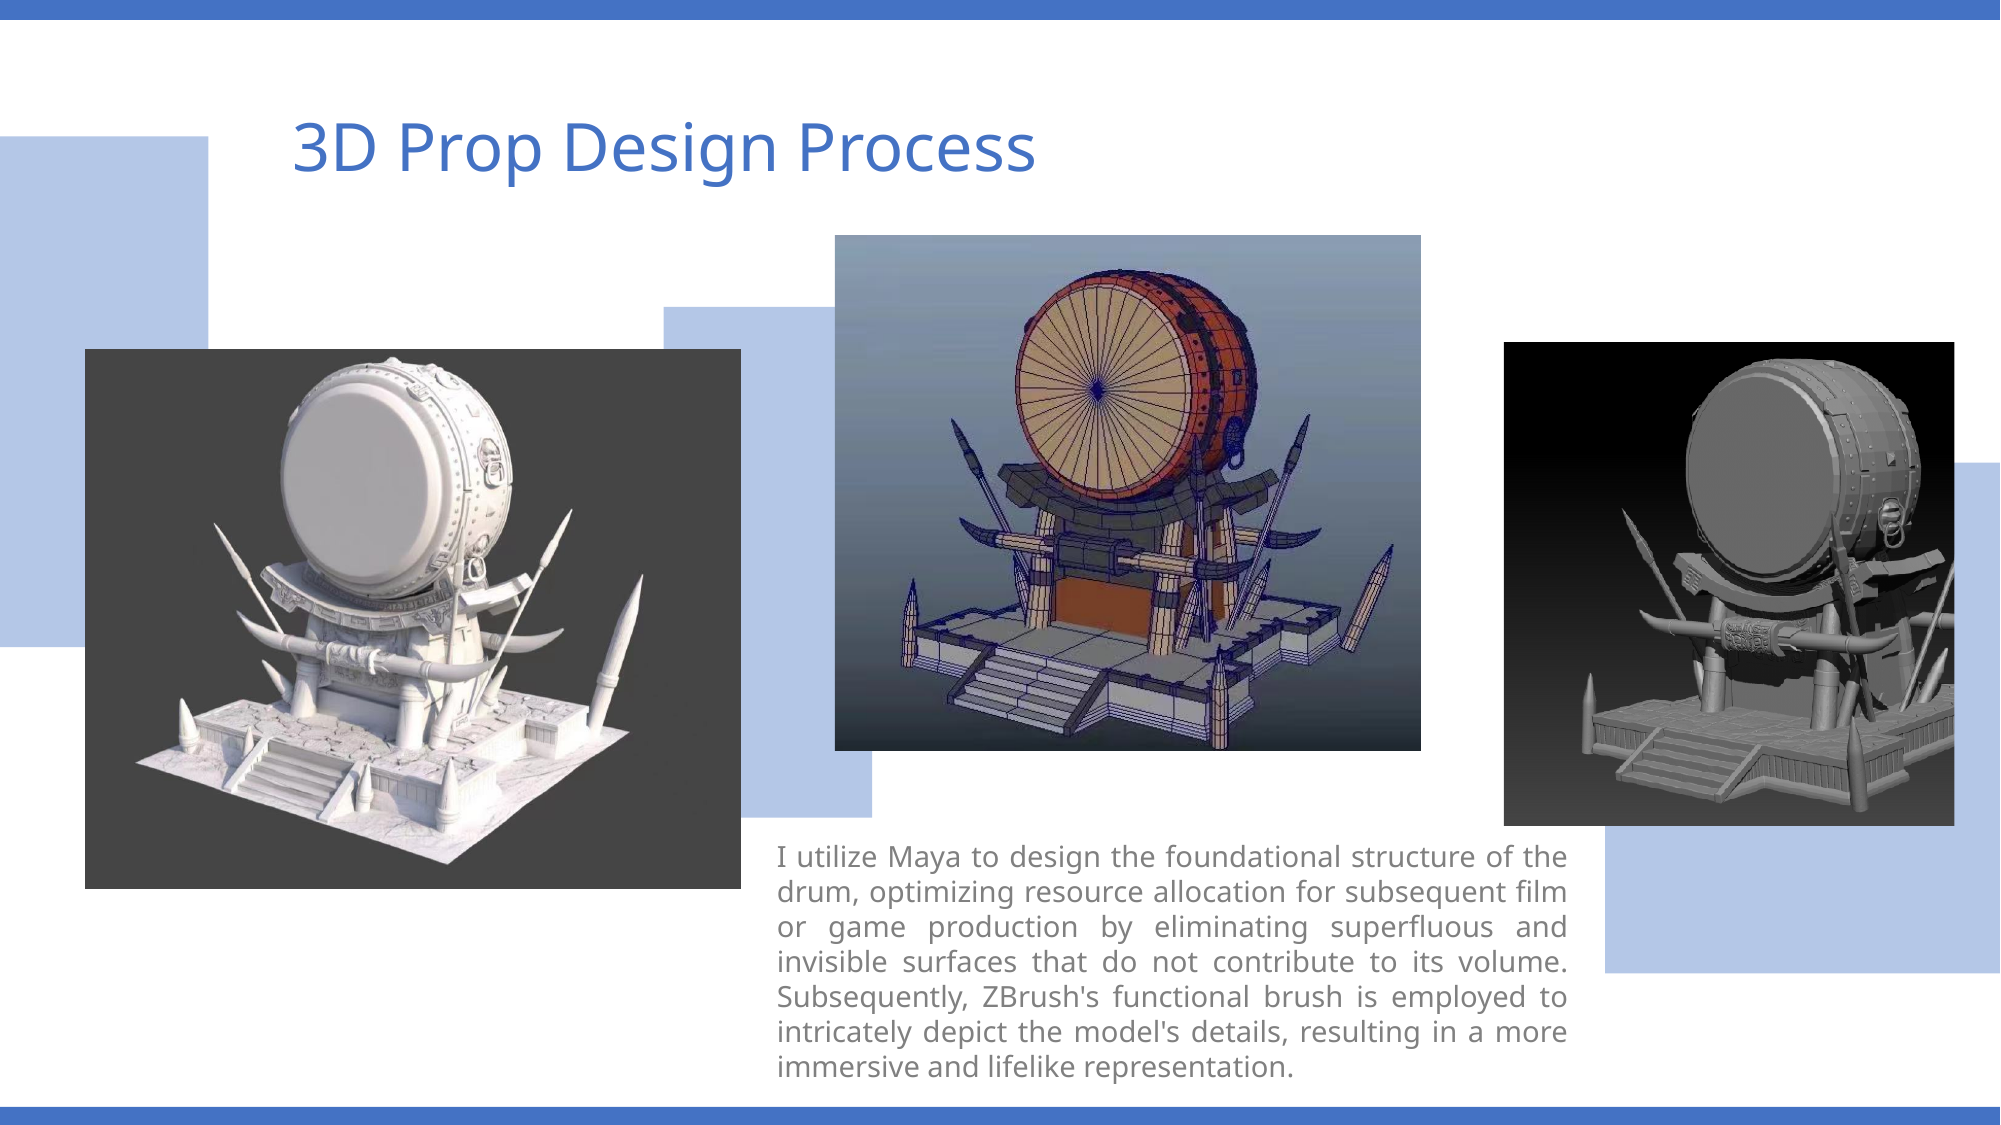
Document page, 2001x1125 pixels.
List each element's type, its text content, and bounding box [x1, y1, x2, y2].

text_box I utilize Maya to design the foundational structure of the drum, optimizing resource allocation for subsequent film or game production by eliminating superfluous and invisible surfaces that do not contribute to its volume. Subsequently, ZBrush's functional brush is employed to intricately depict the model's details, resulting in a more immersive and lifelike representation. [762, 831, 1584, 1091]
text_box [663, 306, 873, 819]
text_box [0, 0, 2000, 21]
picture [834, 235, 1421, 751]
picture [1503, 336, 1955, 826]
text_box [1604, 462, 2000, 974]
text_box 3D Prop Design Process [277, 97, 1247, 192]
text_box [0, 135, 209, 648]
text_box [0, 1106, 2000, 1125]
picture [85, 349, 741, 889]
